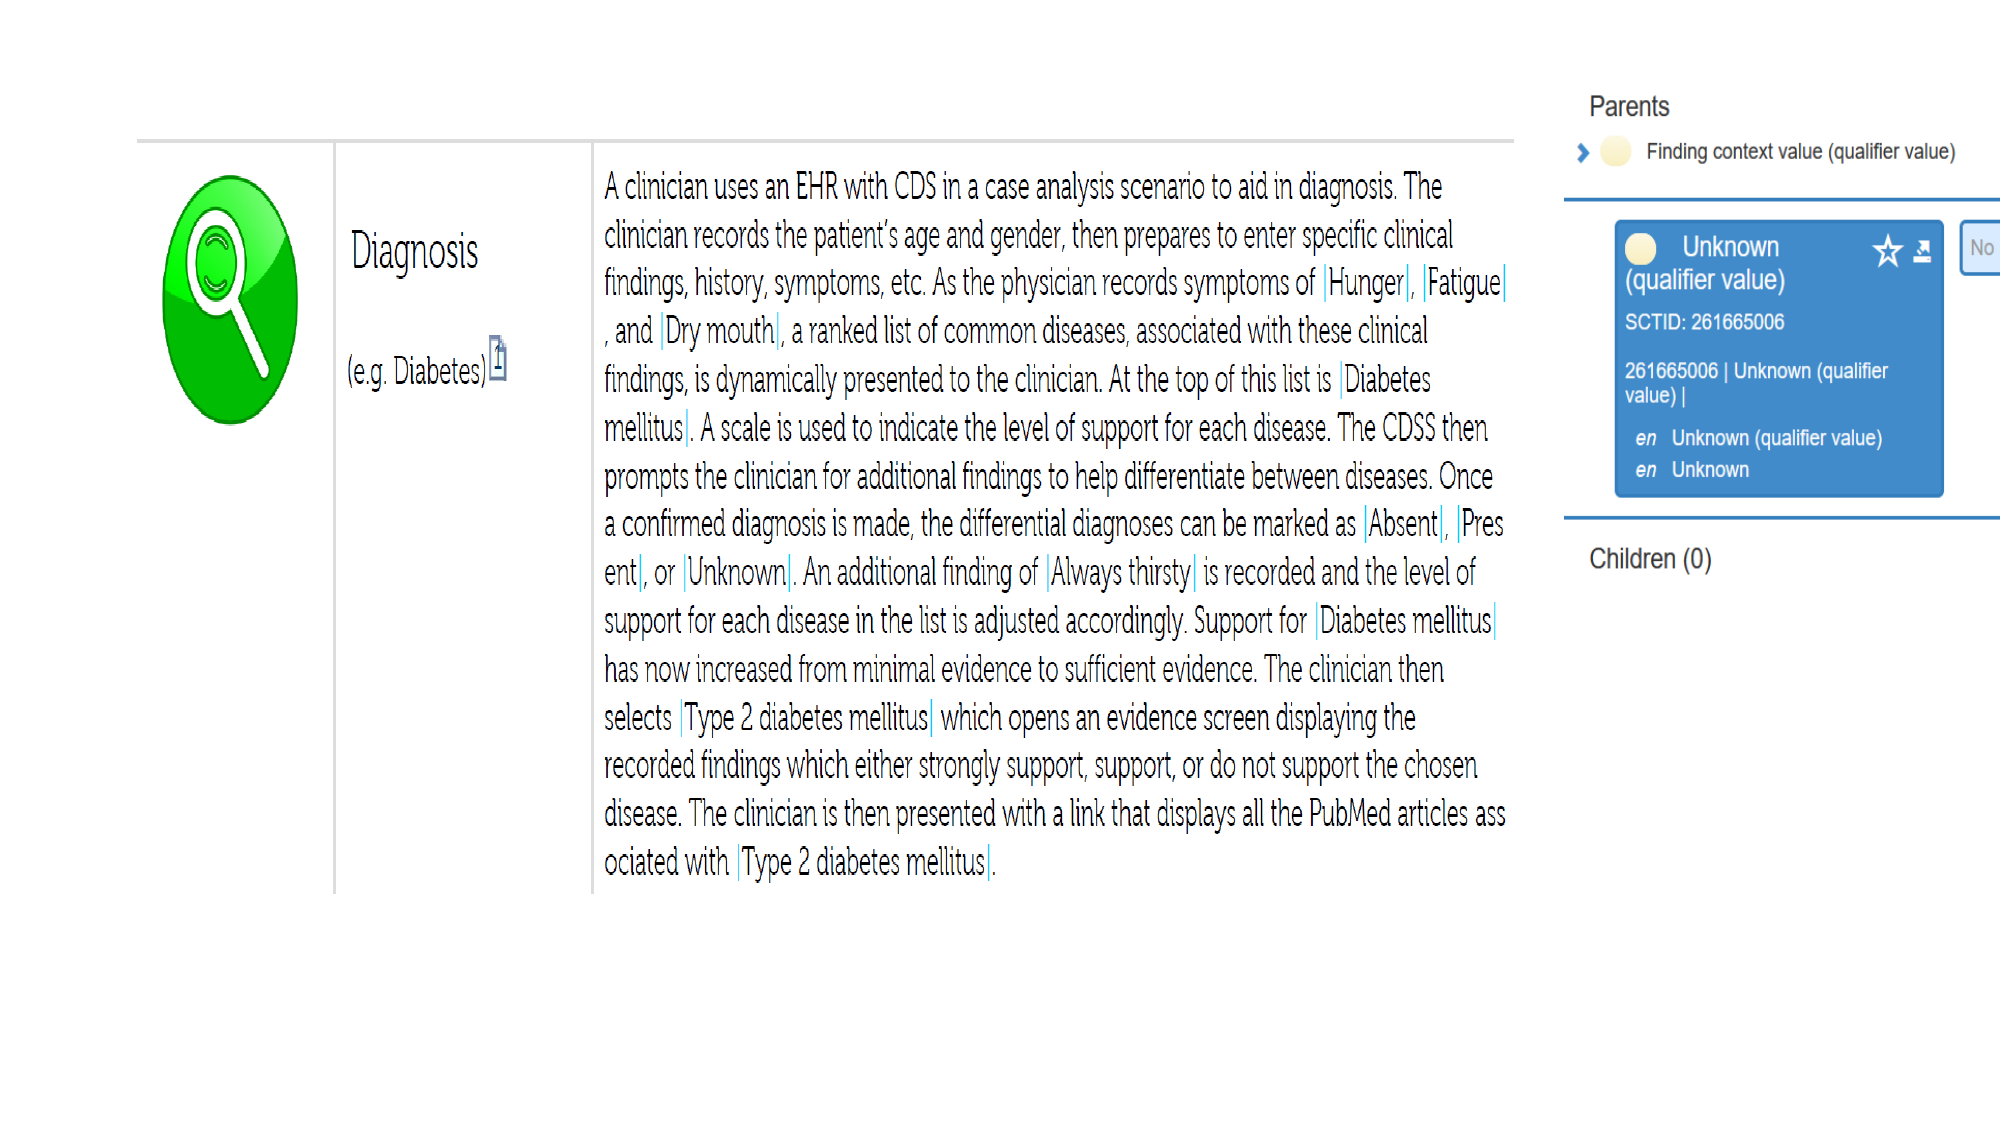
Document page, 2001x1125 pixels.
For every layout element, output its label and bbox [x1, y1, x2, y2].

list [137, 139, 1514, 894]
picture [1564, 76, 2000, 588]
